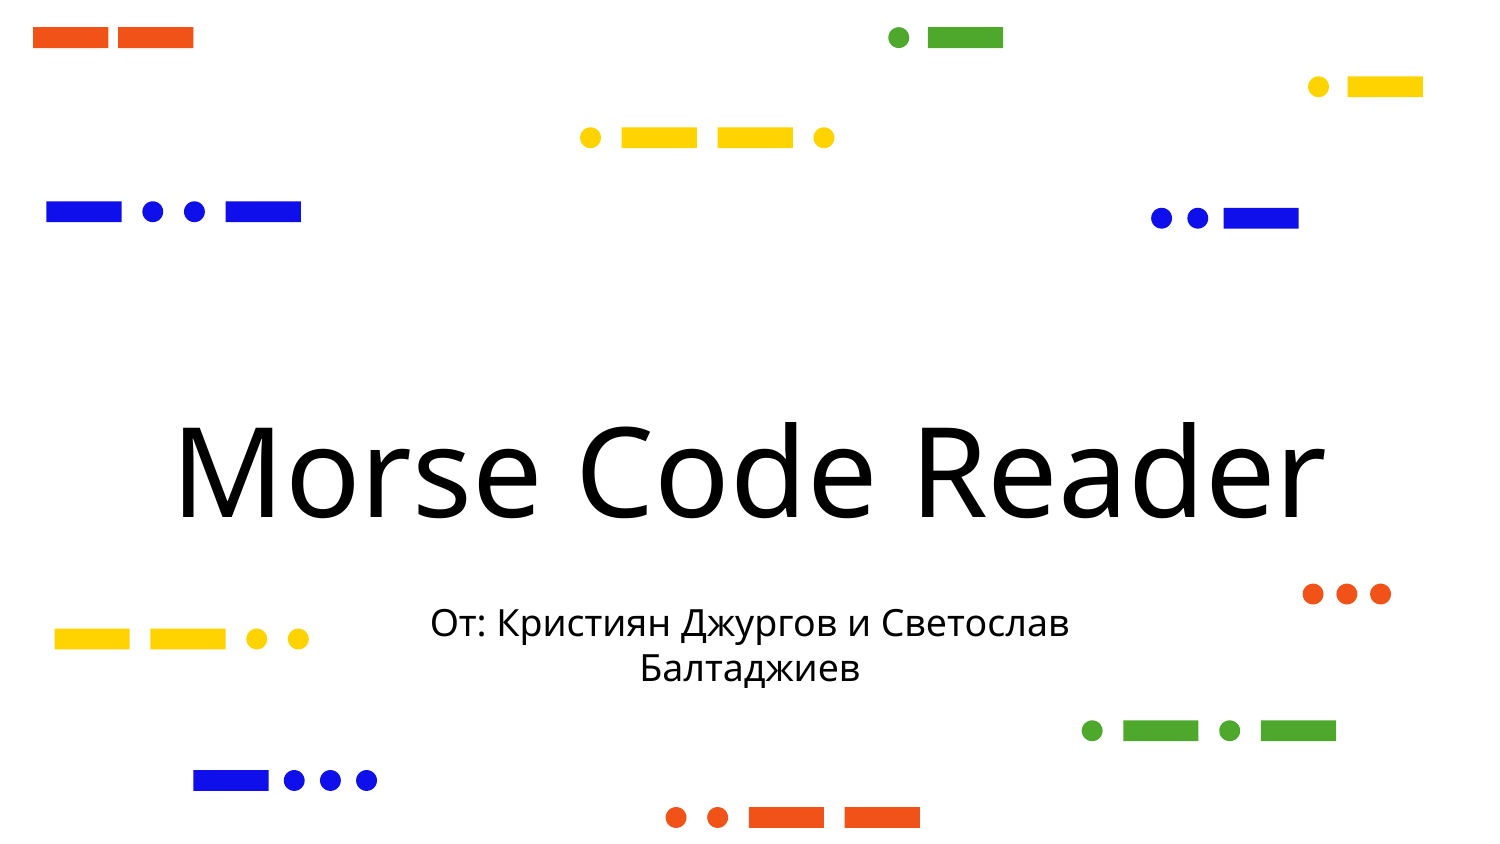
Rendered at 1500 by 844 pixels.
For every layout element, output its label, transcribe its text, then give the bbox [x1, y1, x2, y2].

title Morse Code Reader [149, 222, 1351, 558]
subtitle От: Кристиян Джургов и Светослав Балтаджиев [390, 584, 1110, 694]
